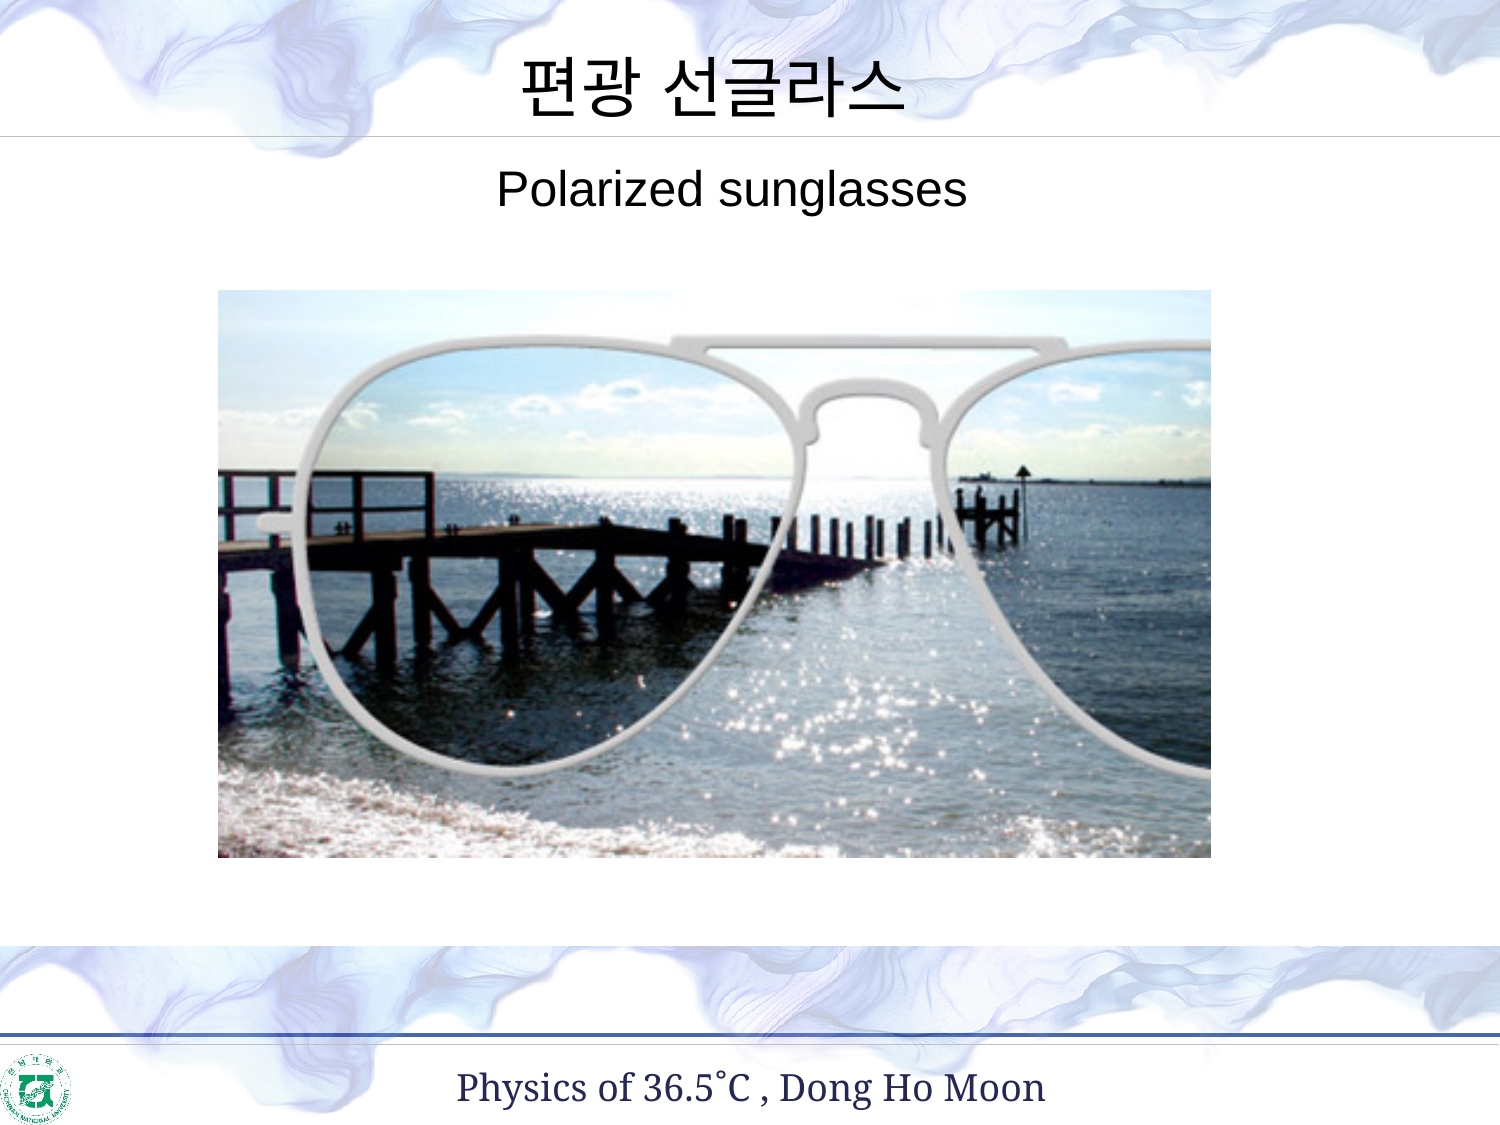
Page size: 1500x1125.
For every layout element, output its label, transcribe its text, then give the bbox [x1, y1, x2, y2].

picture [218, 290, 1211, 858]
text_box Polarized sunglasses [481, 148, 983, 224]
picture [0, 1054, 71, 1125]
text_box 편광 선글라스 [505, 30, 923, 134]
